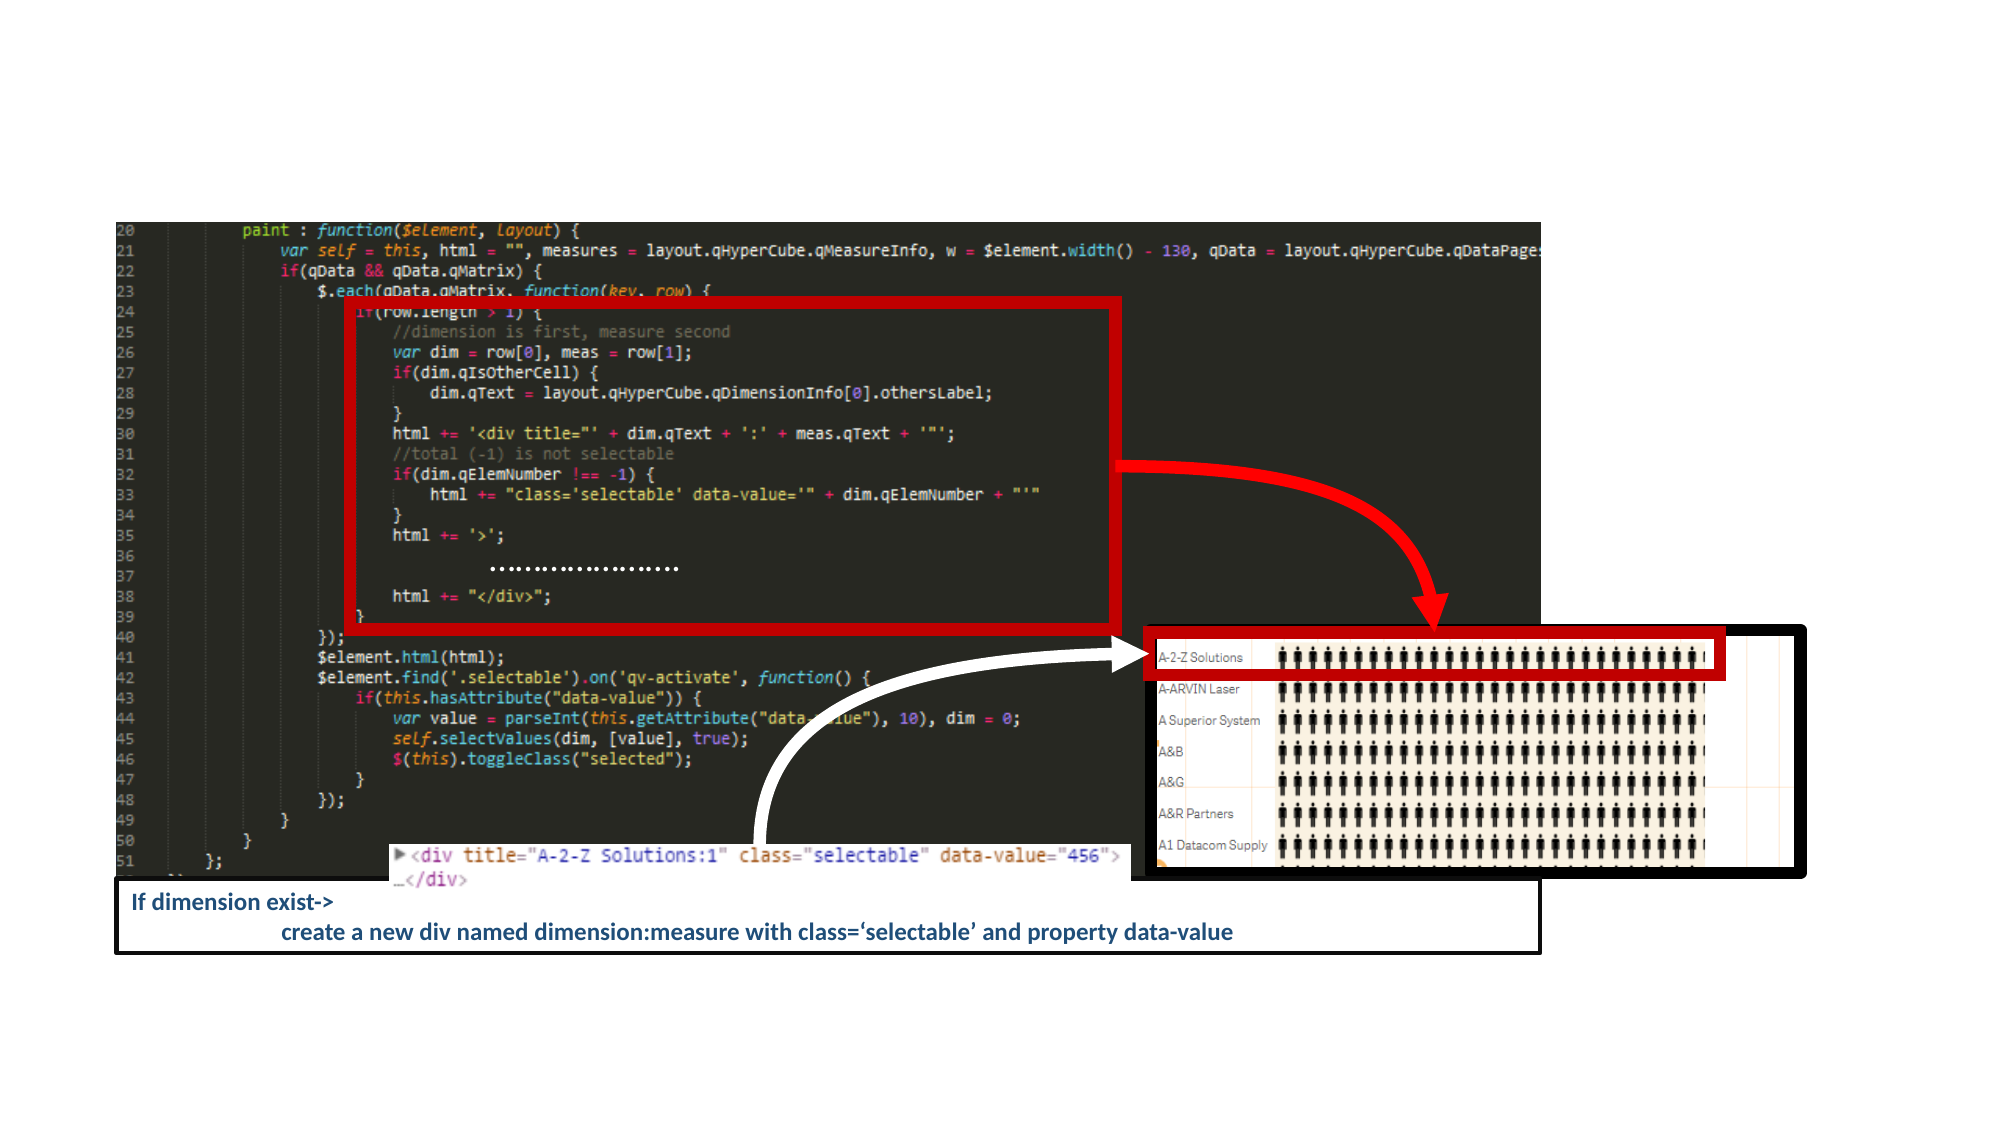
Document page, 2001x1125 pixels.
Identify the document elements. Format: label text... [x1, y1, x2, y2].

text_box If dimension exist-> create a new div named dimension:measure with class=‘selectable’ and property data-value [116, 879, 1540, 954]
text_box [1541, 631, 1721, 636]
picture [116, 222, 1795, 892]
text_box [858, 554, 1051, 945]
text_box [1115, 466, 1435, 633]
